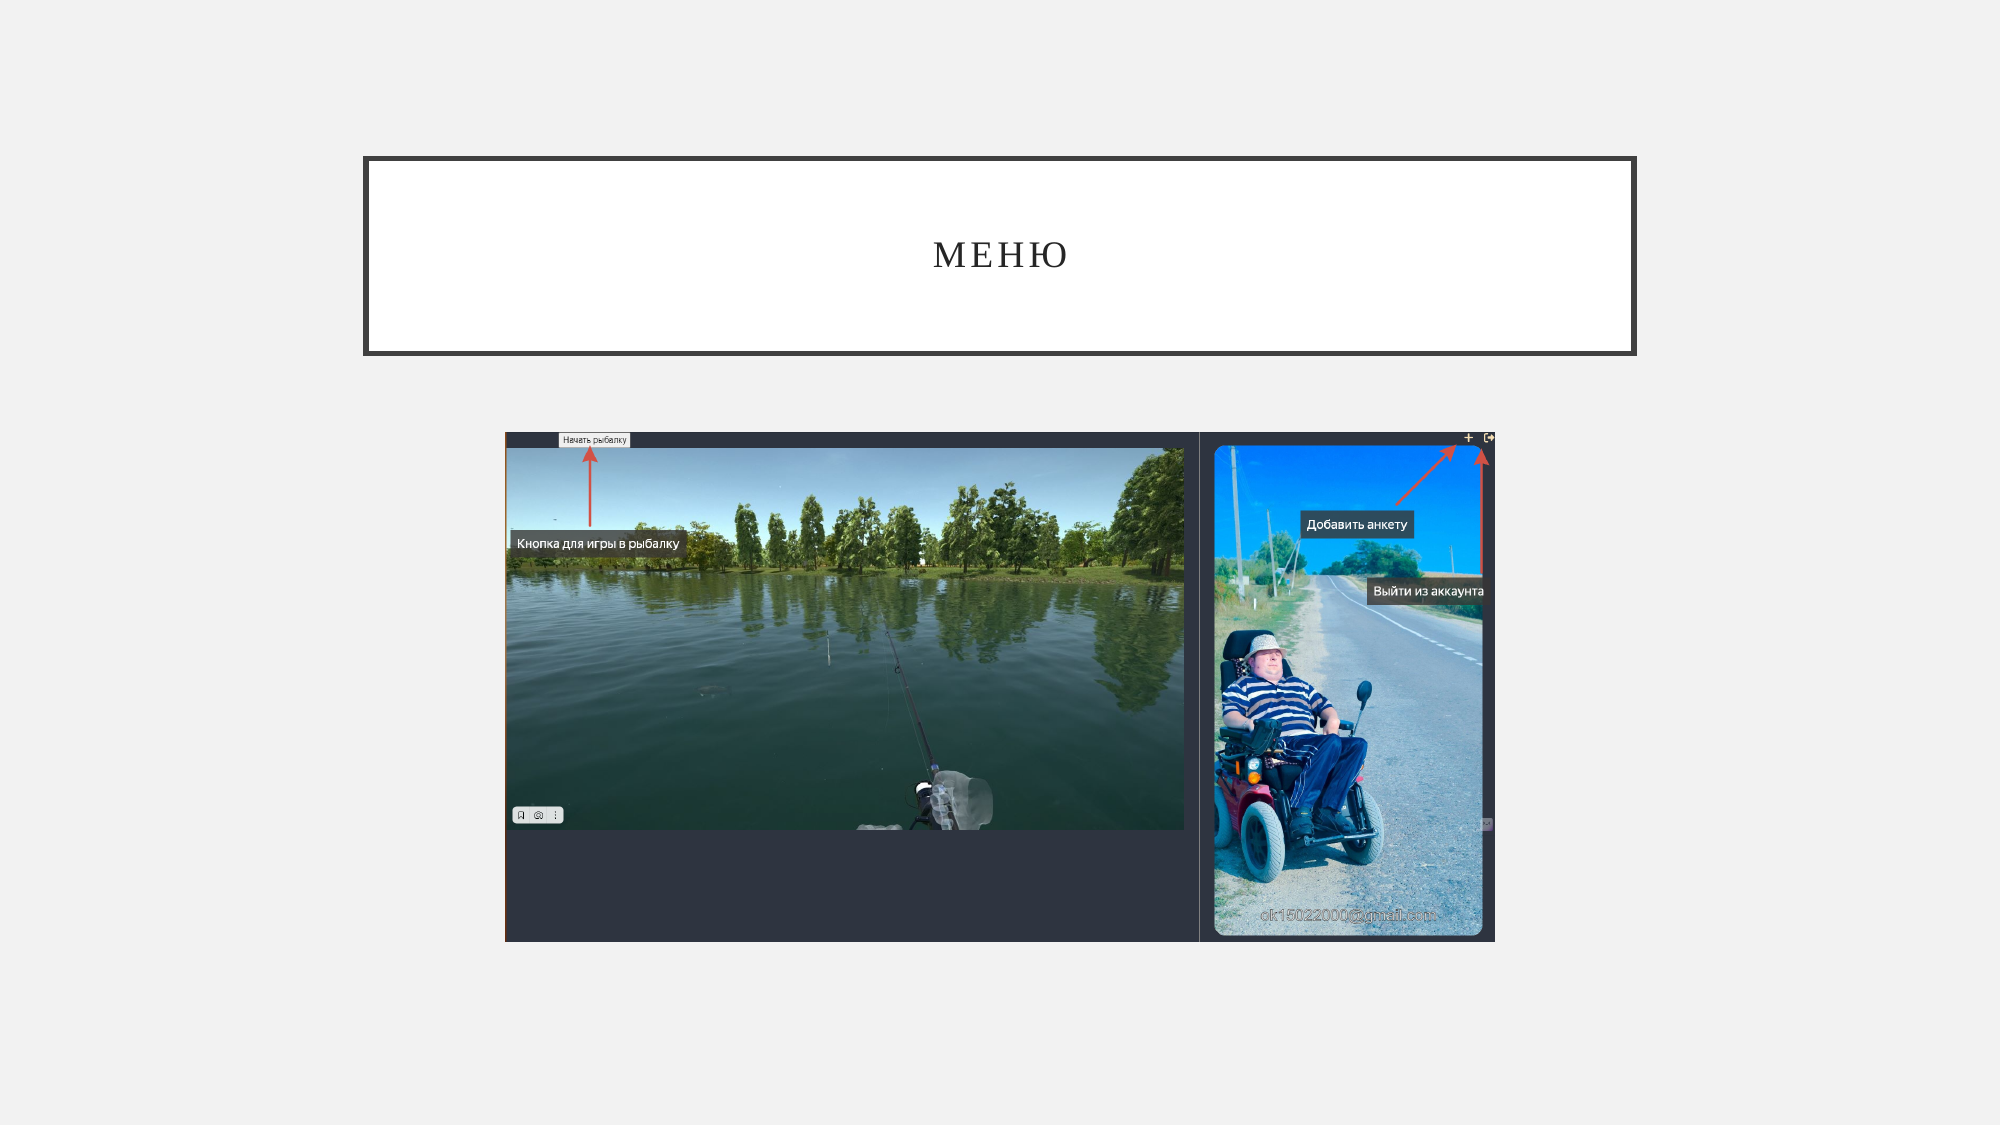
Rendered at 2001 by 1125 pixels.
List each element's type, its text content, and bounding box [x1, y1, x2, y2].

title Меню [363, 156, 1637, 356]
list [505, 432, 1495, 942]
